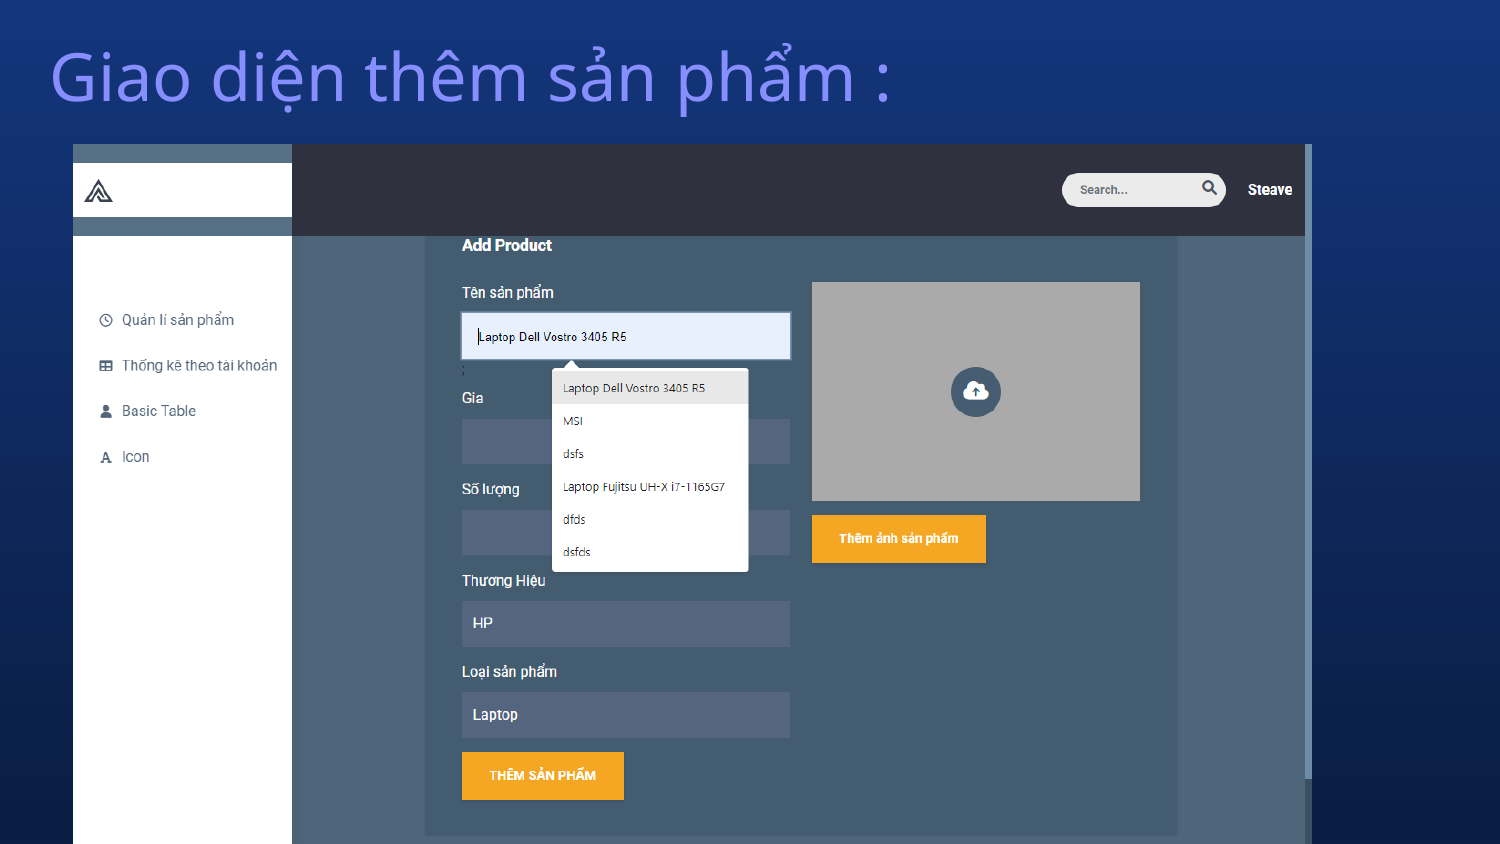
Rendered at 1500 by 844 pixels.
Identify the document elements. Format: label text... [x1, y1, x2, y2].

picture [73, 144, 1312, 844]
title Giao diện thêm sản phẩm : [34, 22, 1134, 128]
